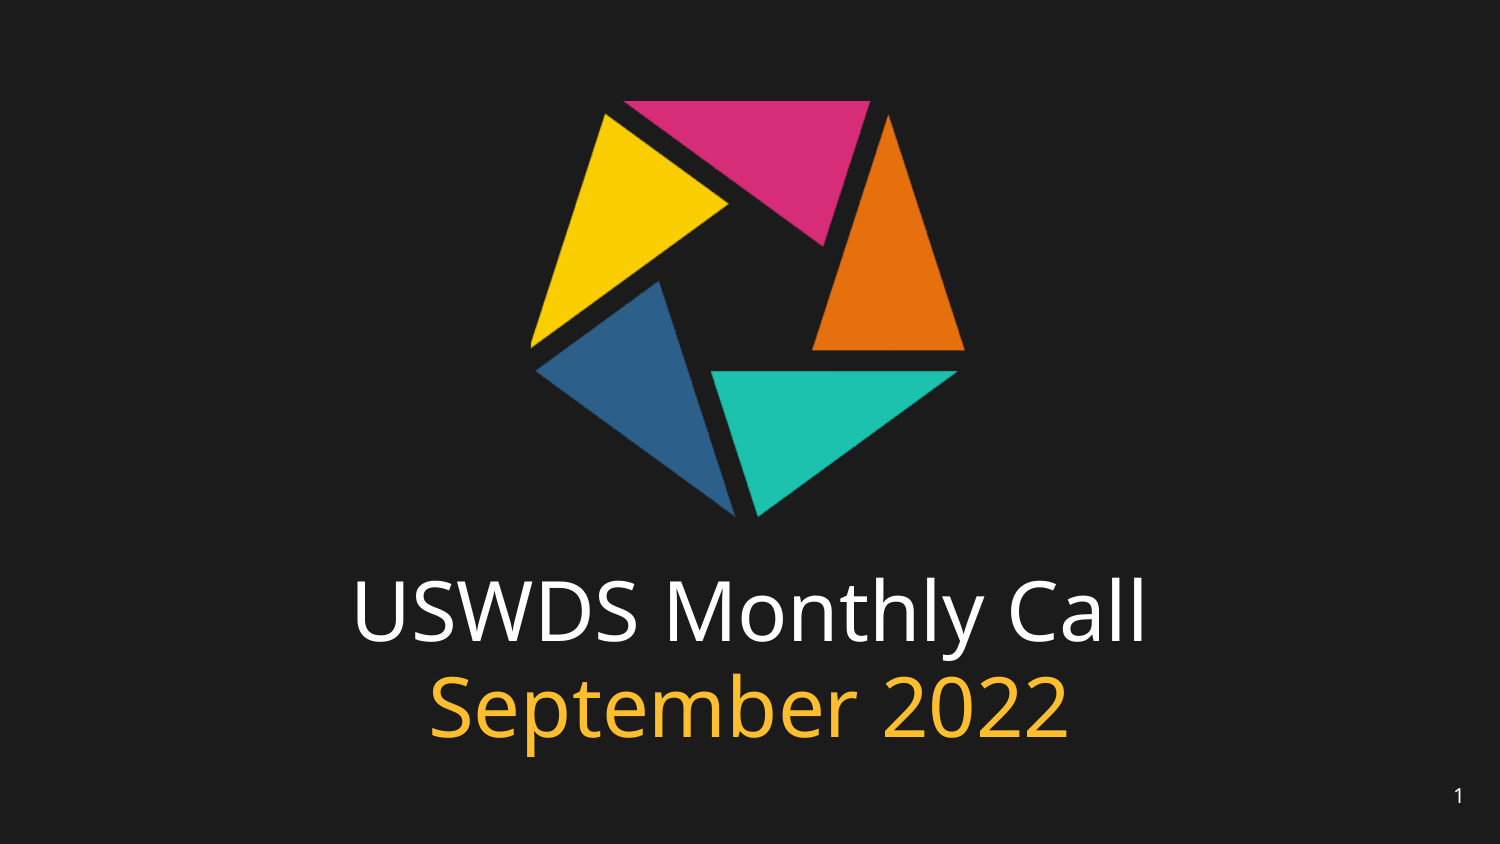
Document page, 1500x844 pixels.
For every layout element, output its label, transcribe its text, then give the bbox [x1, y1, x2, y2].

title USWDS Monthly Call [51, 543, 1449, 639]
picture [530, 101, 966, 518]
slide_number 1 [1389, 764, 1480, 830]
subtitle September 2022 [51, 639, 1449, 770]
